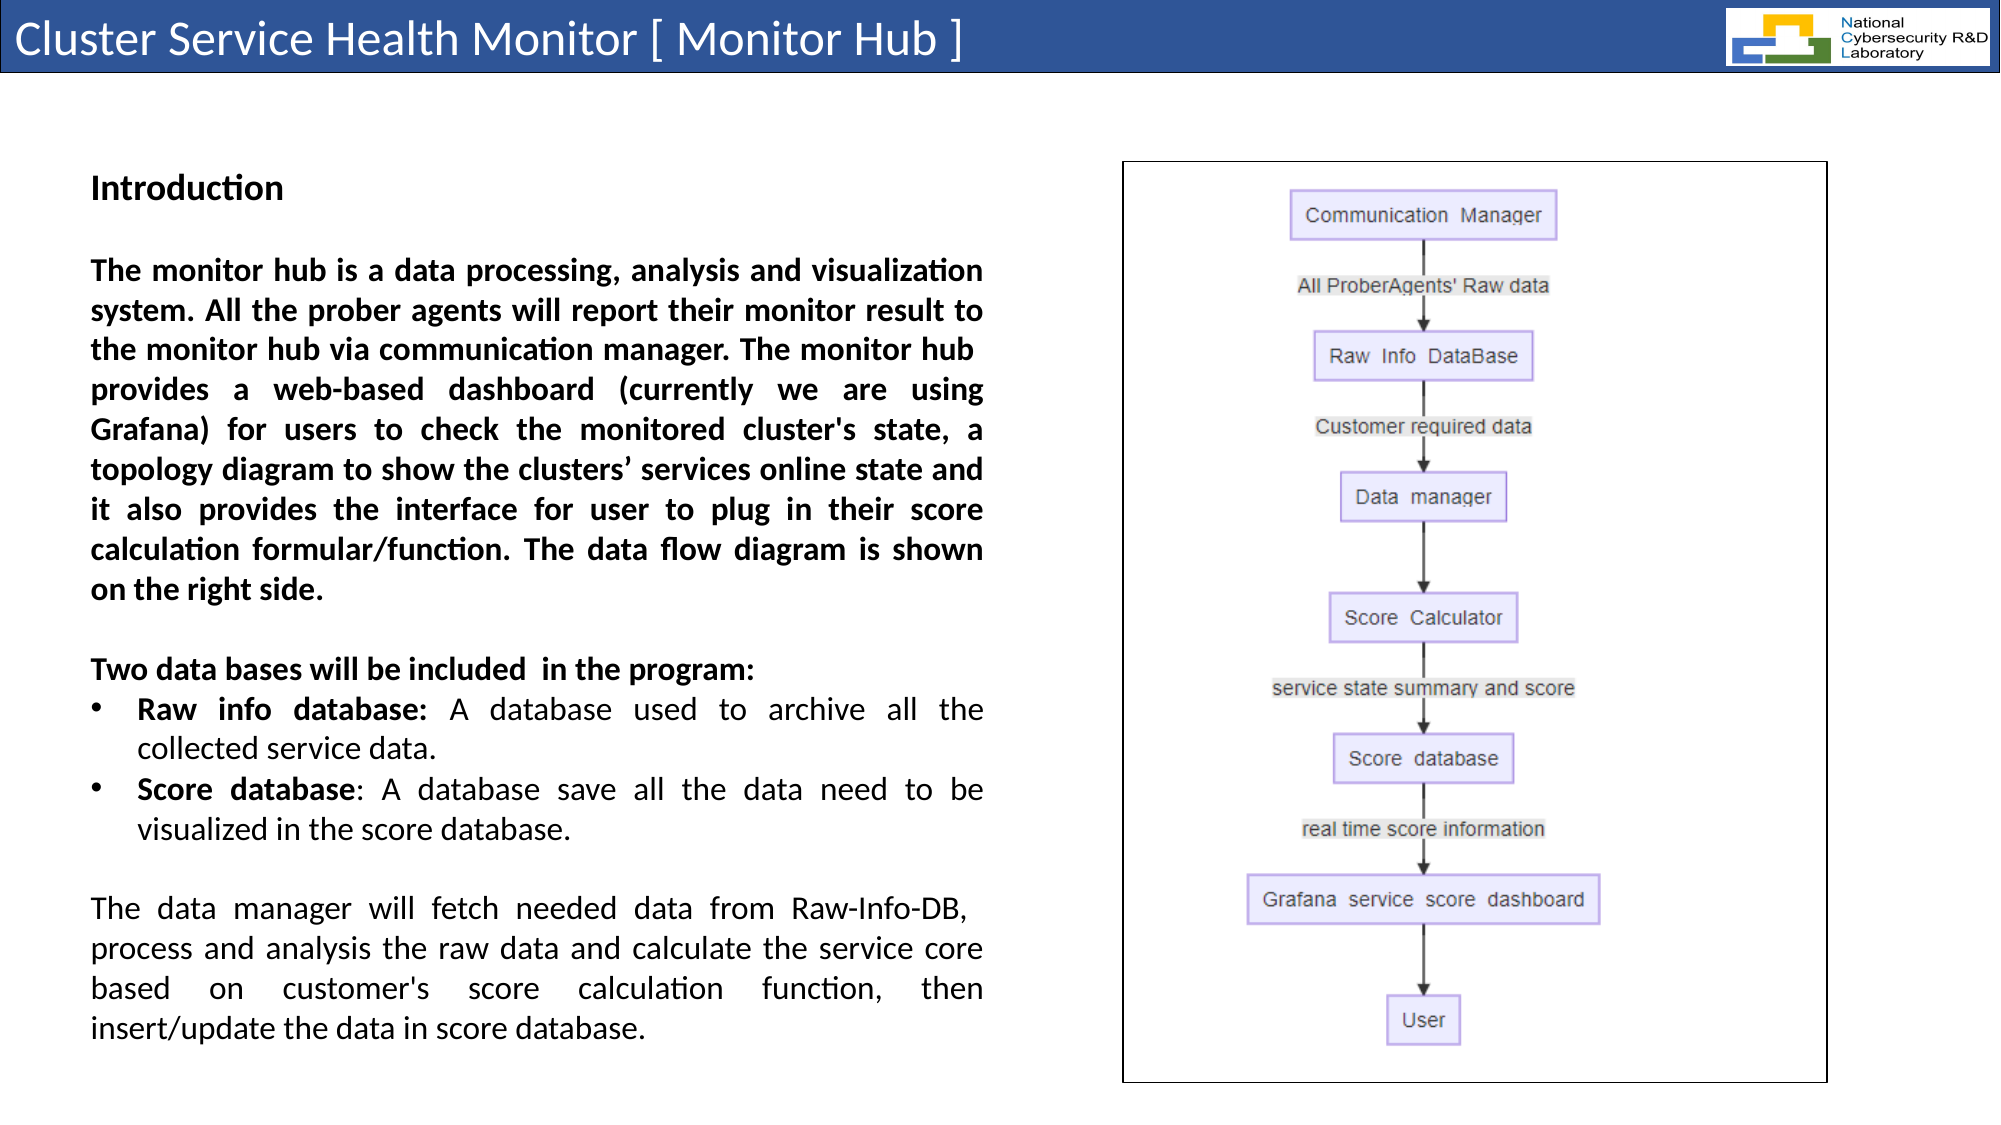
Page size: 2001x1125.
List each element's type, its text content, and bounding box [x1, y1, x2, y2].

picture [1123, 162, 1827, 1082]
text_box Cluster Service Health Monitor [ Monitor Hub ] [0, 0, 2000, 73]
text_box Introduction The monitor hub is a data processing, analysis and visualization system. All the prober agents will report their monitor result to the monitor hub via communication manager. The monitor hub provides a web-based dashboard (currently we are using Grafana) for users to check the monitored cluster's state, a topology diagram to show the clusters’ services online state and it also provides the interface for user to plug in their score calculation formular/function. The data flow diagram is shown on the right side. Two data bases will be included in the program: Raw info database: A database used to archive all the collected service data. Score database: A database save all the data need to be visualized in the score database. The data manager will fetch needed data from Raw-Info-DB, process and analysis the raw data and calculate the service core based on customer's score calculation function, then insert/update the data in score database. [75, 155, 1000, 1054]
picture [1726, 8, 1990, 66]
